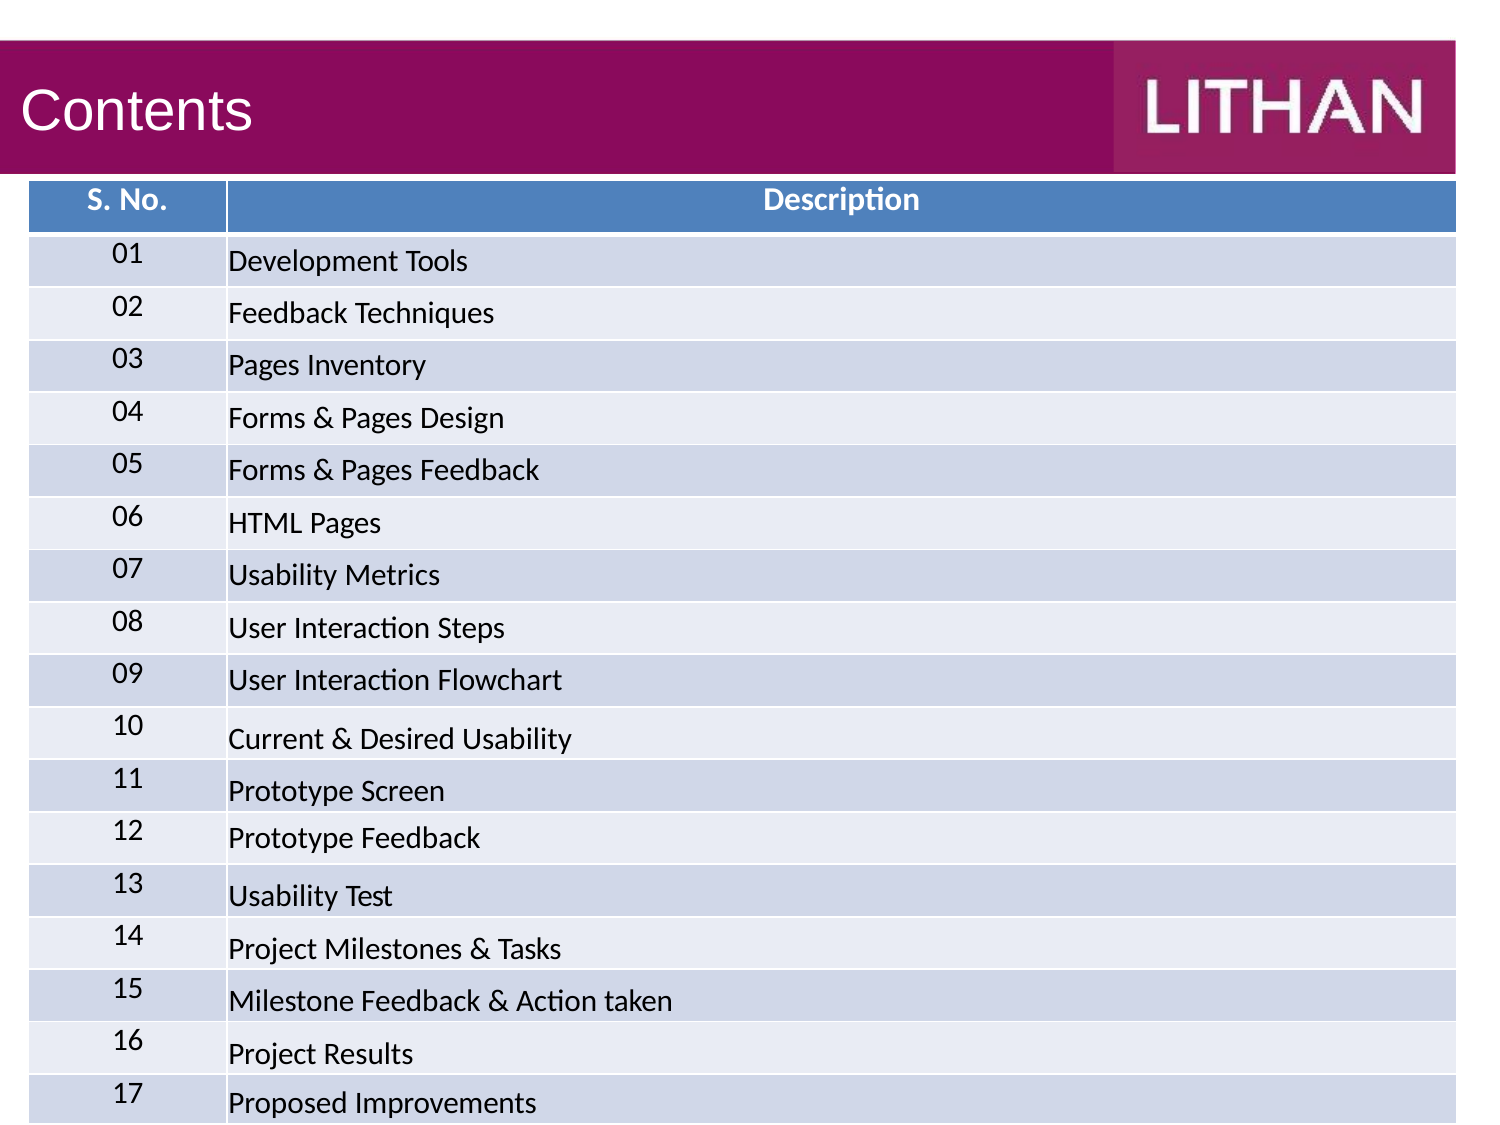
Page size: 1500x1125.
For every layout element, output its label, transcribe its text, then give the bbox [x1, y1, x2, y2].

table_cell Project Results [228, 1022, 1456, 1073]
table_cell 02 [29, 288, 226, 339]
table_cell 17 [29, 1075, 226, 1123]
table_cell HTML Pages [228, 498, 1456, 549]
table_cell Usability Test [228, 865, 1456, 916]
picture [0, 37, 1456, 178]
table_cell 06 [29, 498, 226, 549]
table_cell User Interaction Flowchart [228, 655, 1456, 706]
table_cell Forms & Pages Design [228, 393, 1456, 444]
table_cell 15 [29, 970, 226, 1021]
table_header S. No. [29, 181, 226, 232]
table_cell 12 [29, 813, 226, 863]
table_cell User Interaction Steps [228, 603, 1456, 653]
table_cell Prototype Screen [228, 760, 1456, 811]
table_cell 04 [29, 393, 226, 444]
table_cell 10 [29, 708, 226, 758]
table_cell 16 [29, 1022, 226, 1073]
table_cell 05 [29, 445, 226, 496]
table_cell Proposed Improvements [228, 1075, 1456, 1123]
table_cell Development Tools [228, 237, 1456, 286]
table_cell 08 [29, 603, 226, 653]
table_cell 13 [29, 865, 226, 916]
table_cell Feedback Techniques [228, 288, 1456, 339]
table_cell Prototype Feedback [228, 813, 1456, 863]
table_cell Usability Metrics [228, 550, 1456, 601]
table_cell 01 [29, 237, 226, 286]
table_cell 07 [29, 550, 226, 601]
title Contents [18, 70, 257, 261]
table_cell 14 [29, 918, 226, 968]
table_cell Milestone Feedback & Action taken [228, 970, 1456, 1021]
table_cell Current & Desired Usability [228, 708, 1456, 758]
table_cell Project Milestones & Tasks [228, 918, 1456, 968]
table_cell Pages Inventory [228, 341, 1456, 391]
table_header Description [228, 181, 1456, 232]
table_cell 11 [29, 760, 226, 811]
table_cell 03 [29, 341, 226, 391]
table_cell 09 [29, 655, 226, 706]
table_cell Forms & Pages Feedback [228, 445, 1456, 496]
